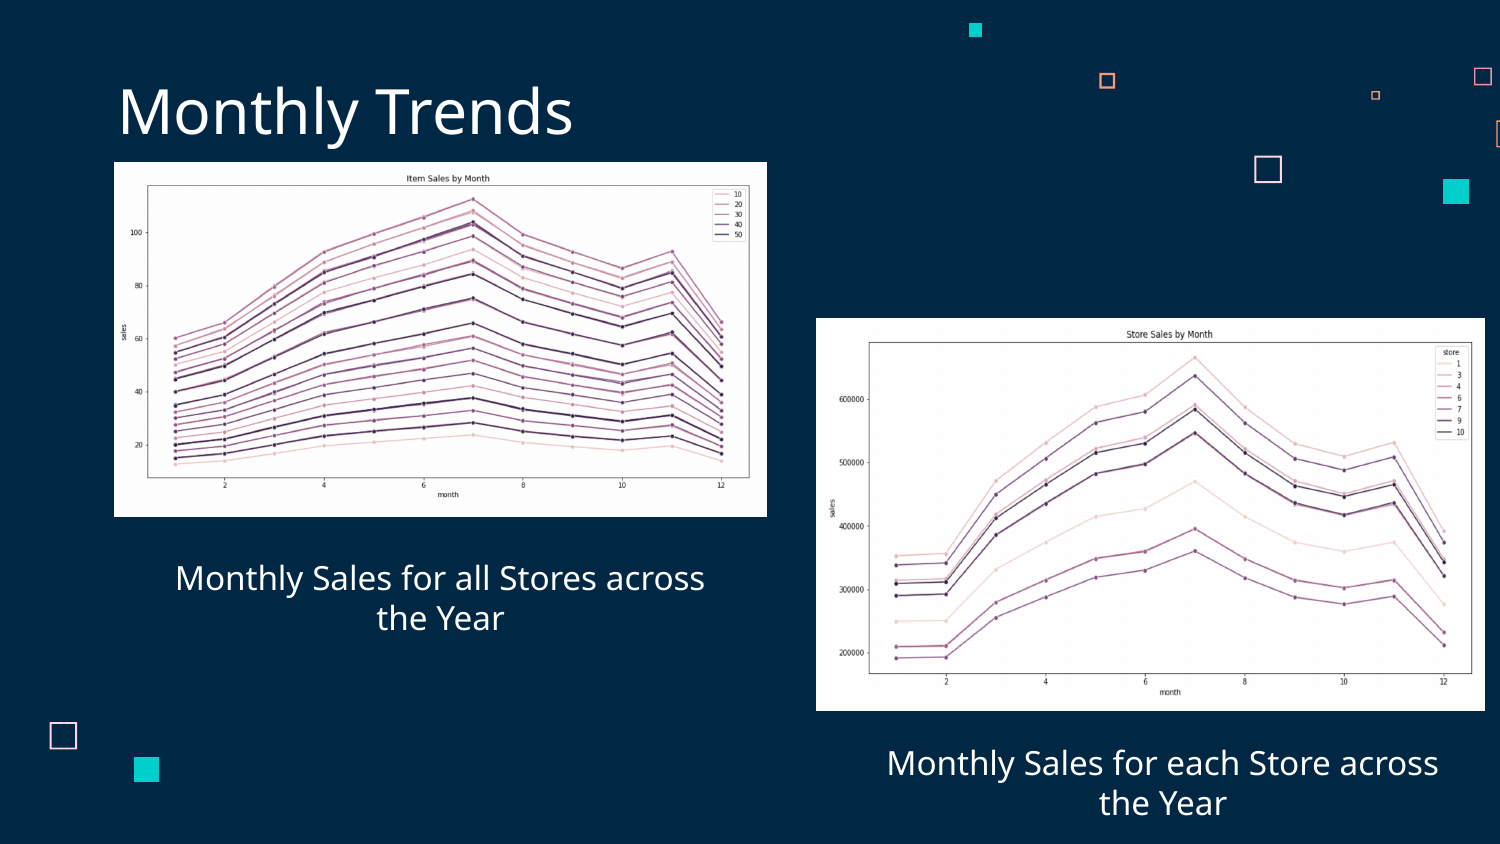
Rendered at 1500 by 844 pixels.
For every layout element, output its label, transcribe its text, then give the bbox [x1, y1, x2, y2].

picture [114, 162, 767, 517]
subtitle Monthly Sales for all Stores across the Year [136, 538, 746, 653]
title Monthly Trends [101, 67, 1201, 163]
subtitle Monthly Sales for each Store across the Year [858, 723, 1468, 838]
picture [816, 318, 1485, 712]
